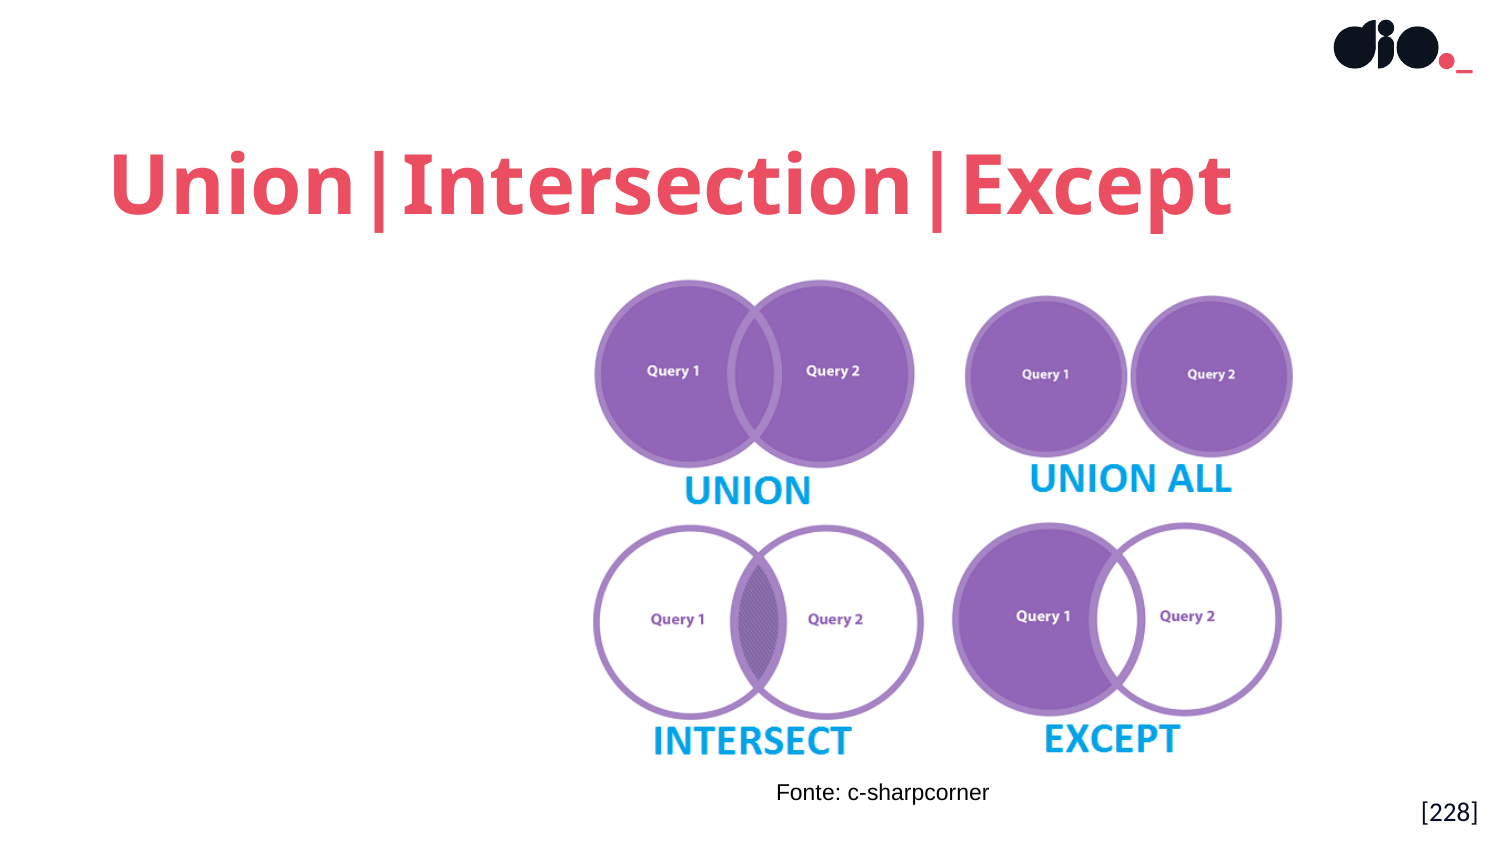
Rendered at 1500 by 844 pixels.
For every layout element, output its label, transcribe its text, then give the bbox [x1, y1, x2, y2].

picture [1333, 19, 1473, 74]
picture [590, 274, 1306, 779]
text_box Union|Intersection|Except [92, 104, 1265, 243]
text_box Fonte: c-sharpcorner [761, 788, 1211, 813]
slide_number [228] [1403, 779, 1494, 844]
